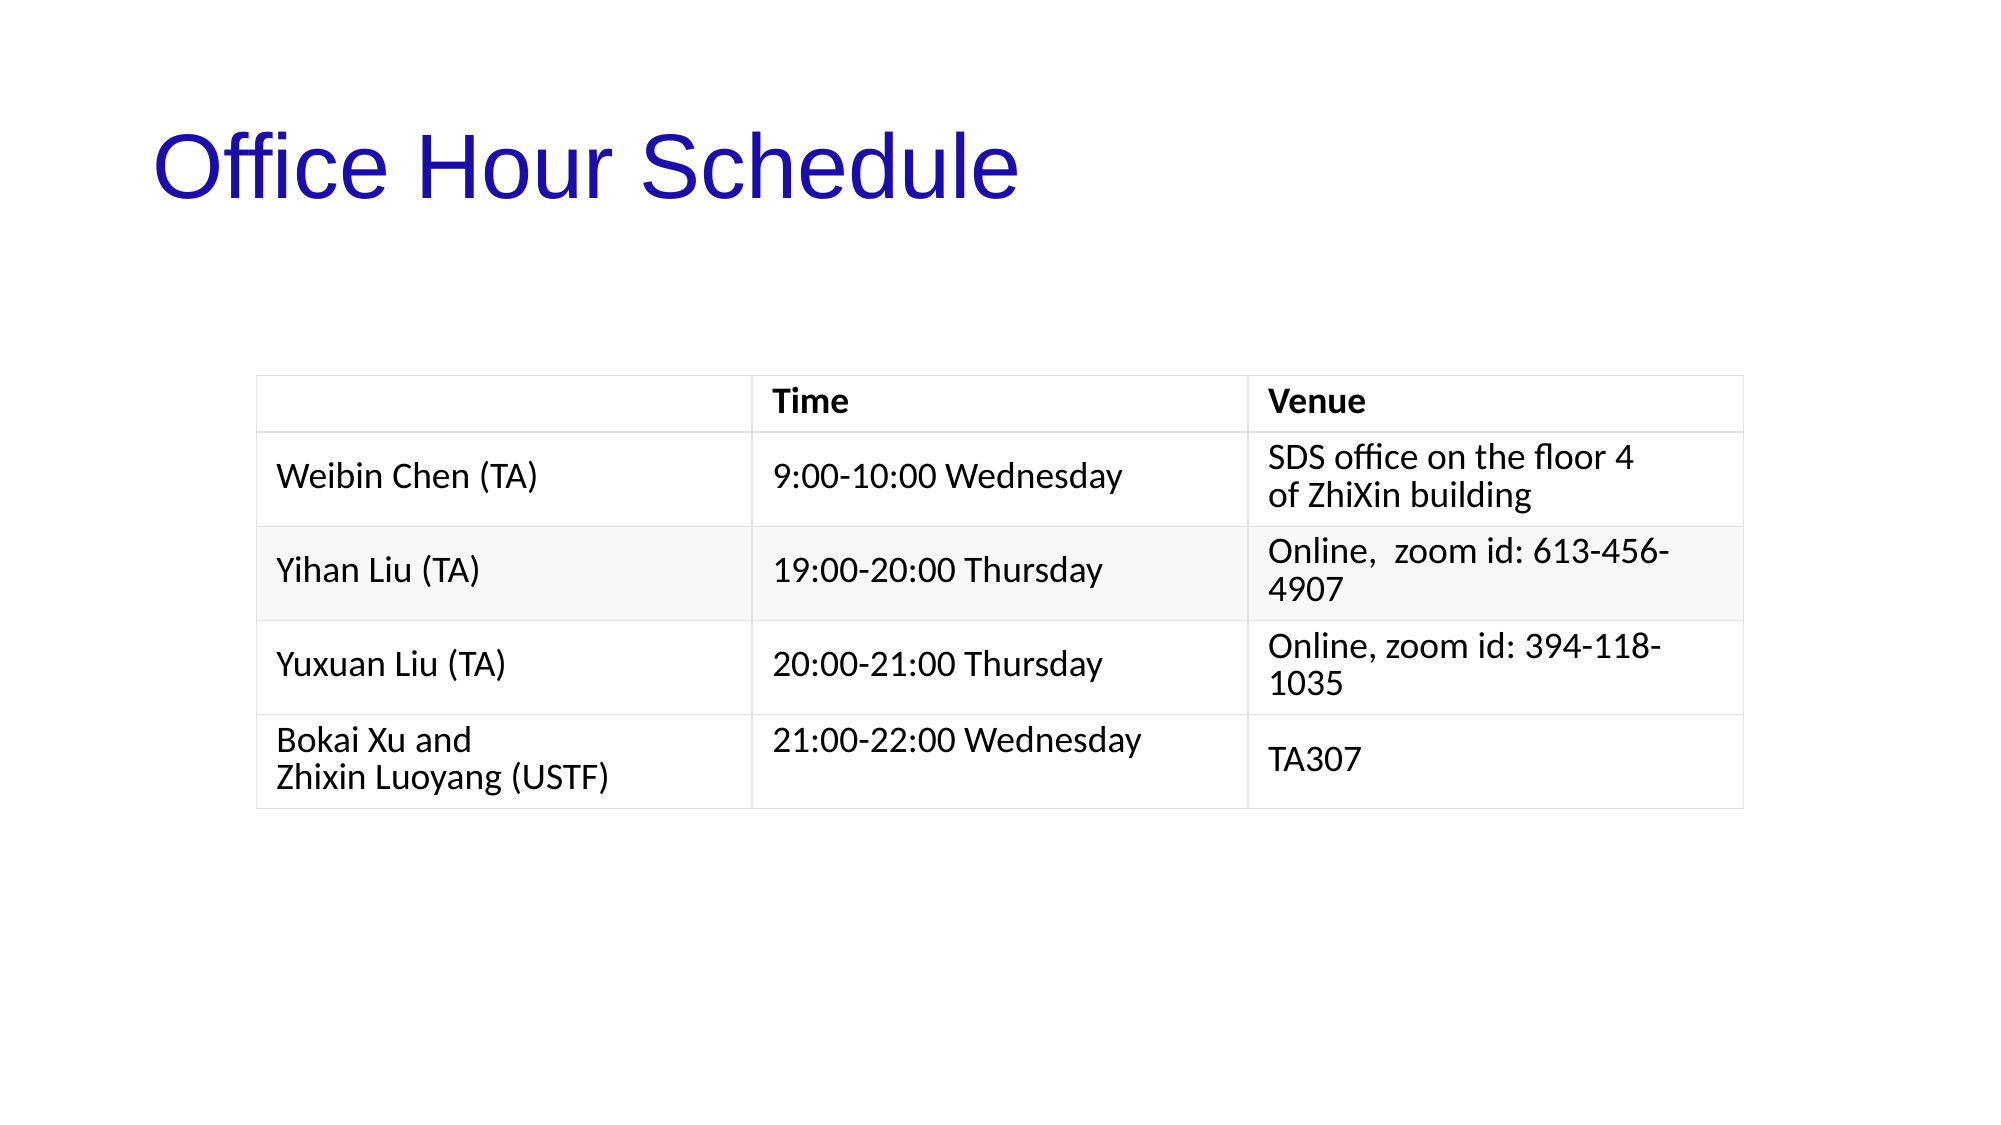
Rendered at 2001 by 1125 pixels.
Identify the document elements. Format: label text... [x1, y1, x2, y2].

table_cell TA307 [1249, 715, 1743, 808]
table_header [257, 376, 751, 431]
table_cell Online, zoom id: 613-456-4907 [1249, 527, 1743, 620]
table_cell Weibin Chen (TA) [257, 433, 751, 526]
table_cell 9:00-10:00 Wednesday [753, 433, 1247, 526]
table_cell 19:00-20:00 Thursday [753, 527, 1247, 620]
table_cell Yihan Liu (TA) [257, 527, 751, 620]
table_cell Bokai Xu and Zhixin Luoyang (USTF) [257, 715, 751, 808]
table_header Time [753, 376, 1247, 431]
table_cell SDS office on the floor 4 of ZhiXin building [1249, 433, 1743, 526]
table_cell 21:00-22:00 Wednesday [753, 715, 1247, 808]
table_cell Yuxuan Liu (TA) [257, 621, 751, 714]
title Office Hour Schedule [137, 59, 1863, 278]
table_cell 20:00-21:00 Thursday [753, 621, 1247, 714]
table_header Venue [1249, 376, 1743, 431]
table_cell Online, zoom id: 394-118-1035 [1249, 621, 1743, 714]
